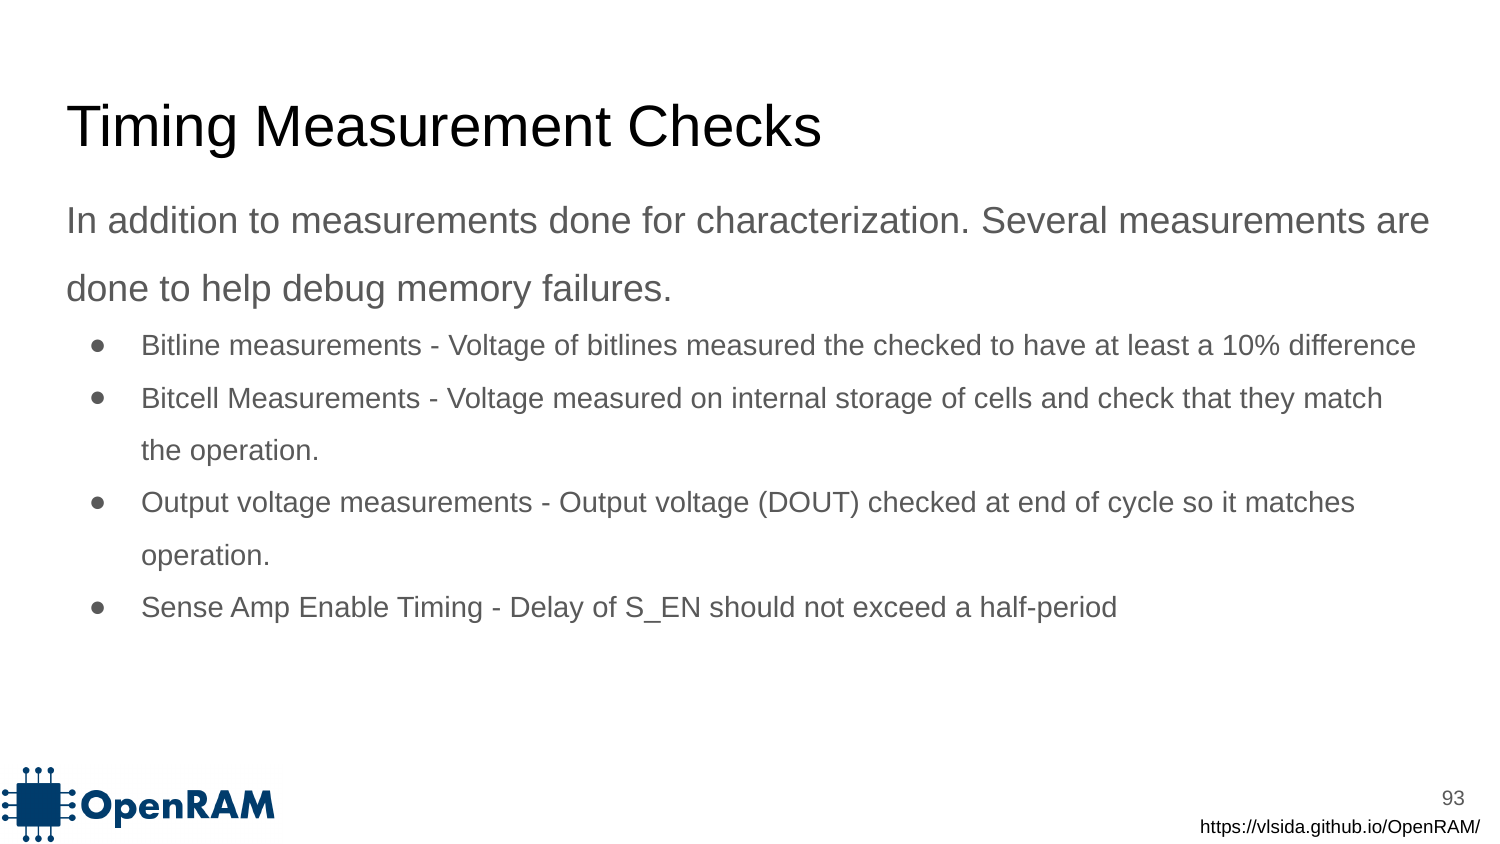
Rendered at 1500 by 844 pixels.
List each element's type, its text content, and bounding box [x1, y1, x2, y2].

title Timing Measurement Checks [51, 72, 1449, 167]
picture [0, 764, 283, 844]
list In addition to measurements done for characterization. Several measurements are done to help debug memory failures. Bitline measurements - Voltage of bitlines measured the checked to have at least a 10% difference Bitcell Measurements - Voltage measured on internal storage of cells and check that they match the operation. Output voltage measurements - Output voltage (DOUT) checked at end of cycle so it matches operation. Sense Amp Enable Timing - Delay of S_EN should not exceed a half-period [51, 173, 1449, 735]
slide_number ‹#› [1389, 764, 1480, 830]
